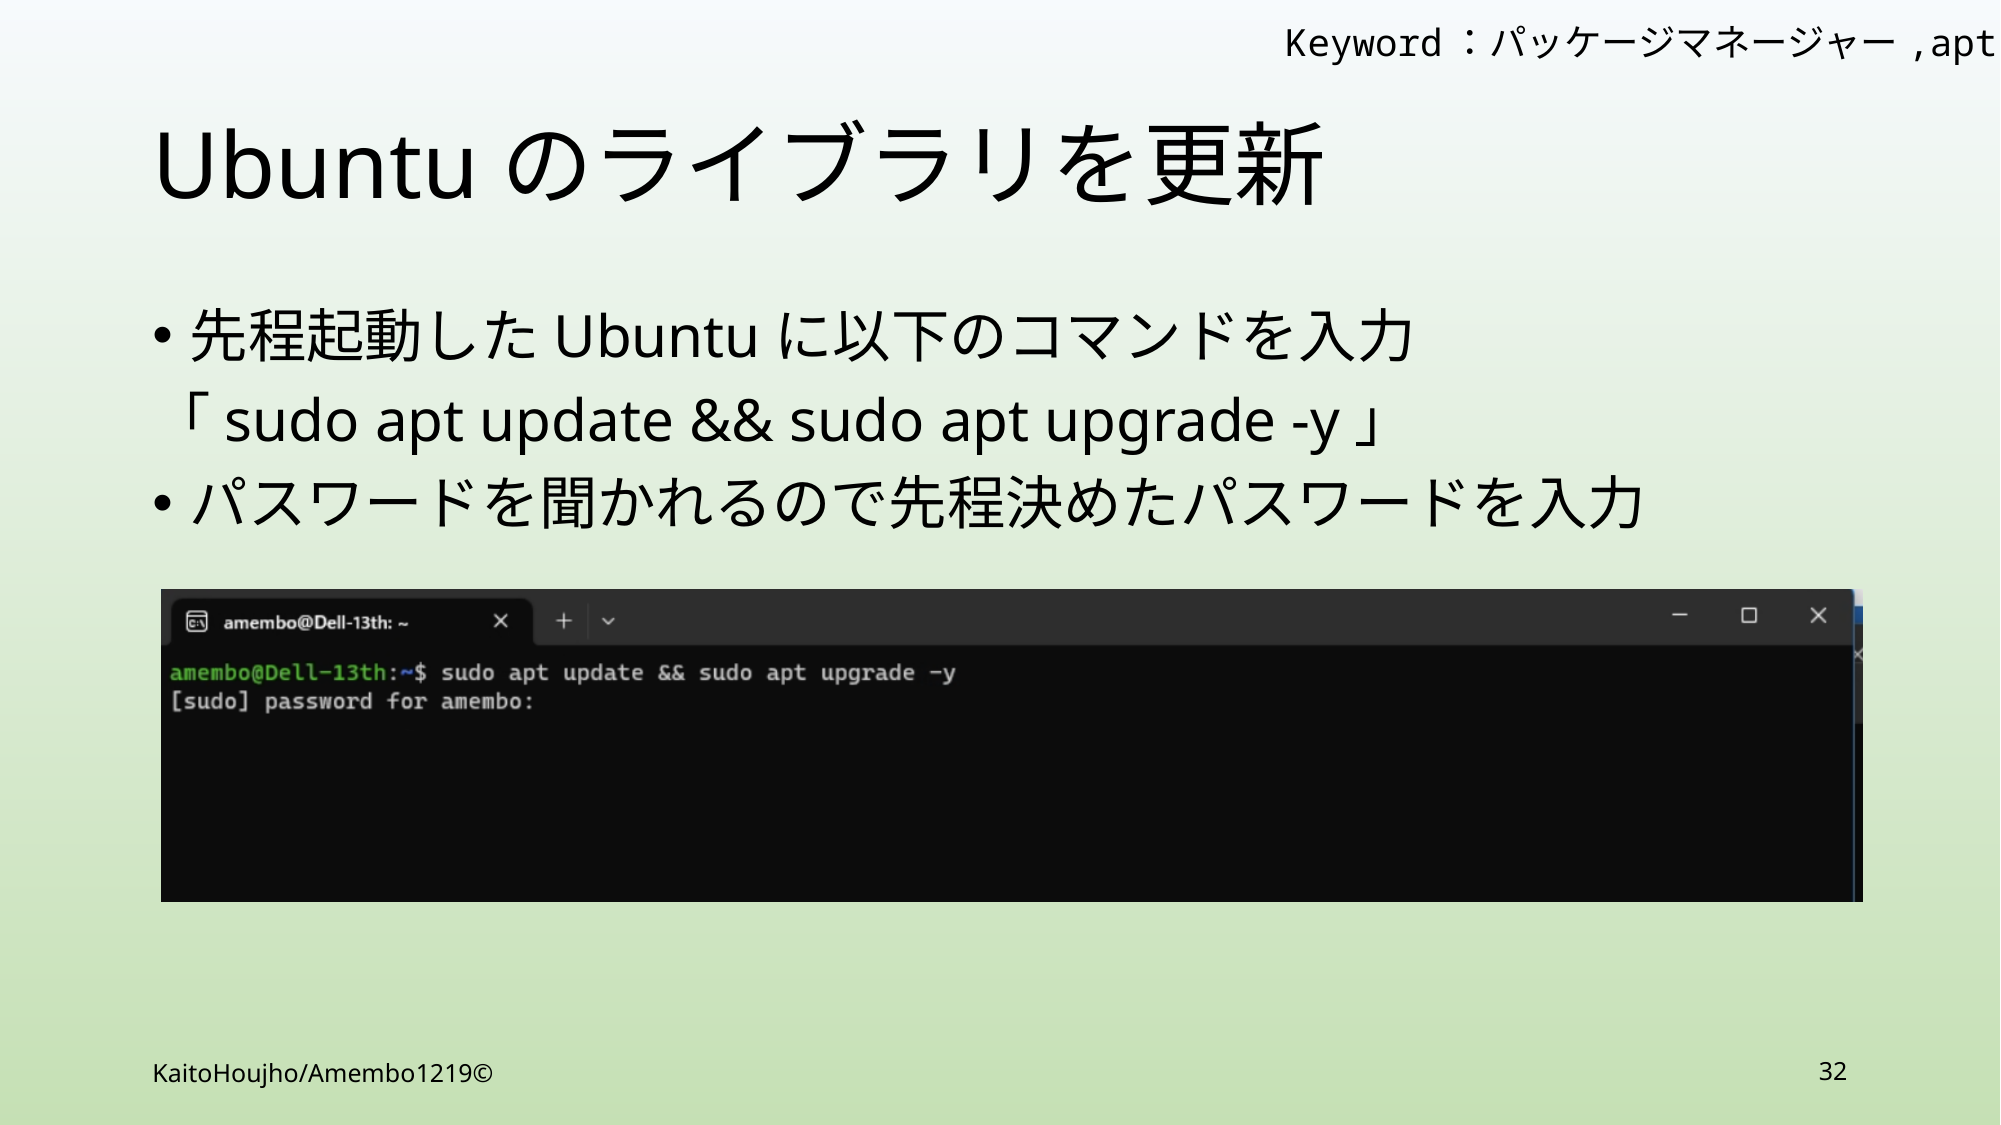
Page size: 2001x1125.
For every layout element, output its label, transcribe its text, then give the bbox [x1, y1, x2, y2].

slide_number 32 [1412, 1042, 1863, 1103]
slide_number KaitoHoujho/Amembo1219© [137, 1042, 588, 1103]
picture [161, 589, 1863, 902]
text_box Keyword：パッケージマネージャー,apt [1098, 11, 2000, 72]
title Ubuntuのライブラリを更新 [137, 59, 1863, 278]
list 先程起動したUbuntuに以下のコマンドを入力 「sudo apt update && sudo apt upgrade -y」 パスワードを聞かれるので先程決めたパスワードを入力 [137, 299, 1863, 1014]
